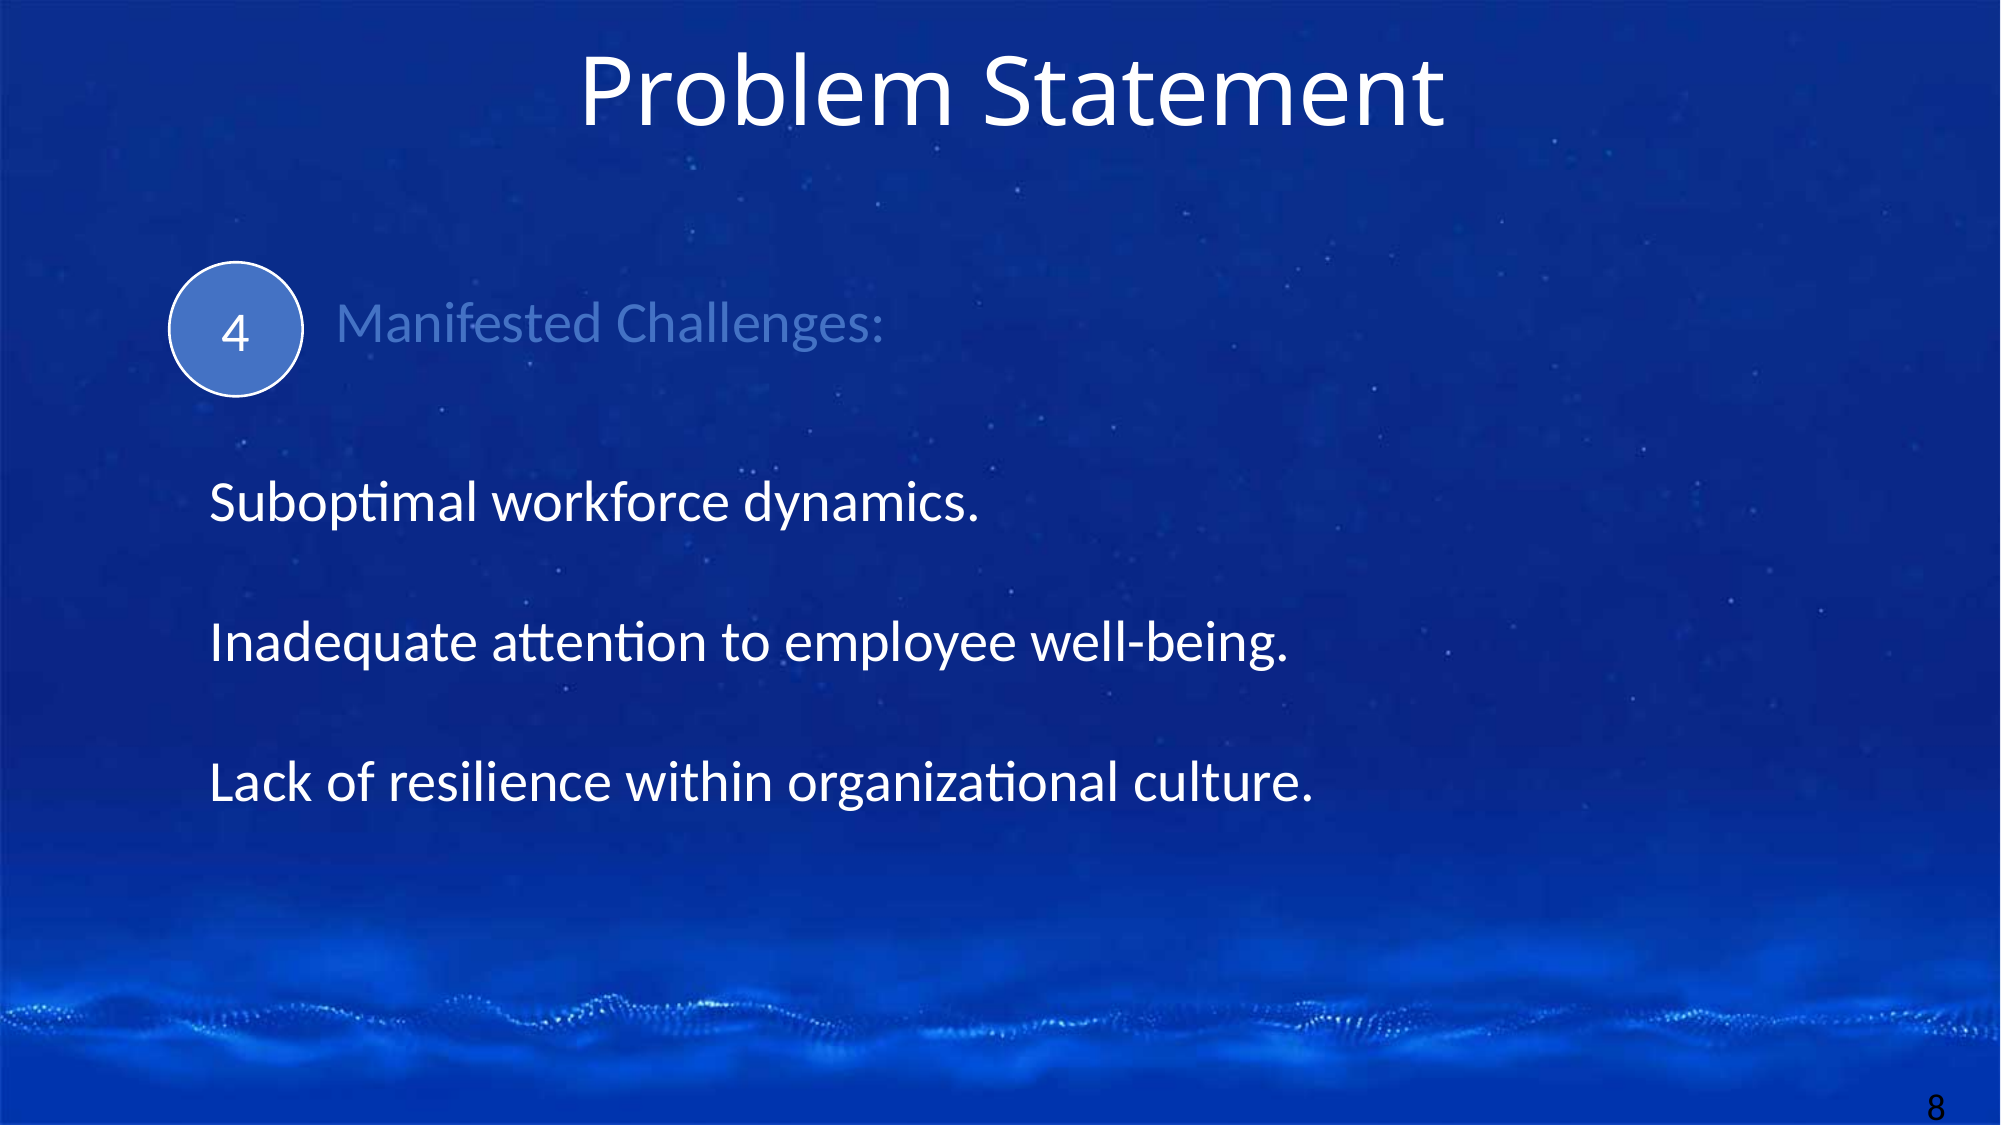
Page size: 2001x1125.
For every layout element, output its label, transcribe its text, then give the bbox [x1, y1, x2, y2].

text_box Problem Statement [62, 35, 1962, 154]
text_box Manifested Challenges: [320, 276, 1372, 362]
picture [0, 0, 2001, 1125]
text_box 8 [1912, 1075, 2000, 1125]
text_box Suboptimal workforce dynamics. Inadequate attention to employee well-being. Lack of resilience within organizational culture. [194, 456, 1426, 821]
text_box 4 [168, 261, 304, 398]
